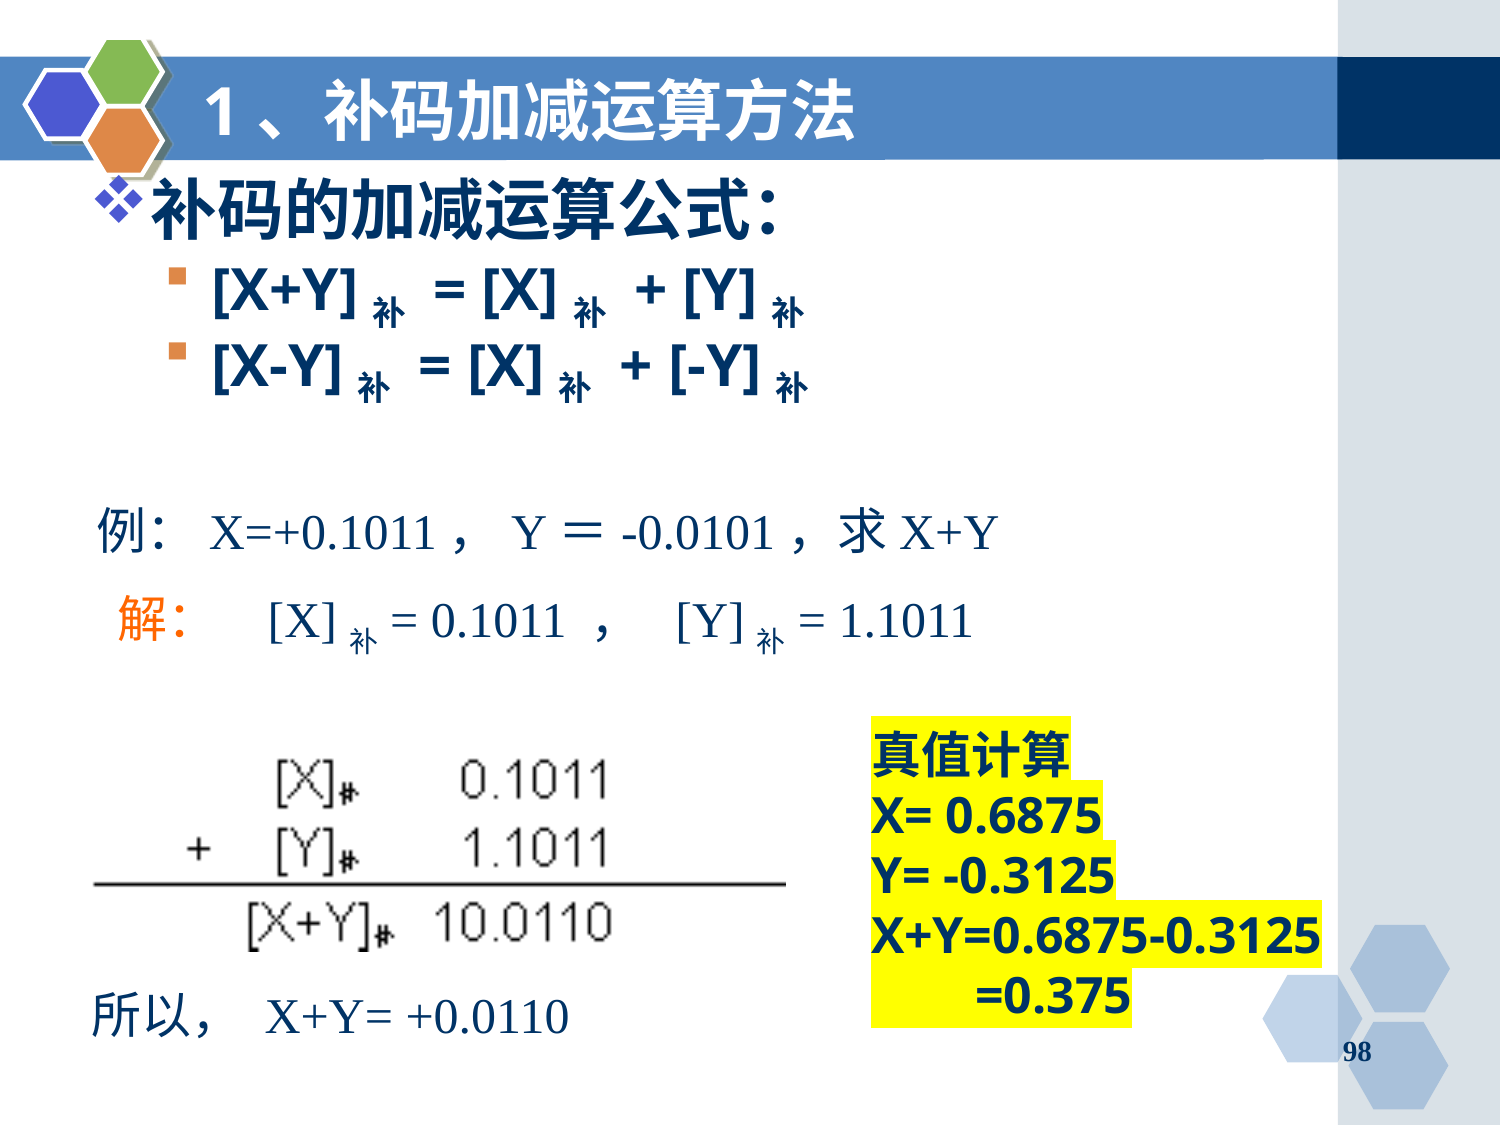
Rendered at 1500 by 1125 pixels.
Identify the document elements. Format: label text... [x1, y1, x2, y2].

text_box 真值计算 X= 0.6875 Y= -0.3125 X+Y=0.6875-0.3125 =0.375 [856, 716, 1348, 1031]
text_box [81, 751, 786, 952]
text_box 所以， X+Y= +0.0110 [76, 976, 777, 1051]
list 补码的加减运算公式： [X+Y]补 = [X]补 + [Y]补 [X-Y]补 = [X]补 + [-Y]补 [74, 176, 1316, 1038]
slide_number 98 [1074, 1024, 1388, 1101]
text_box 例：X=+0.1011，Y＝-0.0101，求X+Y [81, 492, 1195, 567]
text_box 解： [X]补= 0.1011 ， [Y]补= 1.1011 [102, 579, 990, 666]
title 1、补码加减运算方法 [187, 62, 1288, 156]
